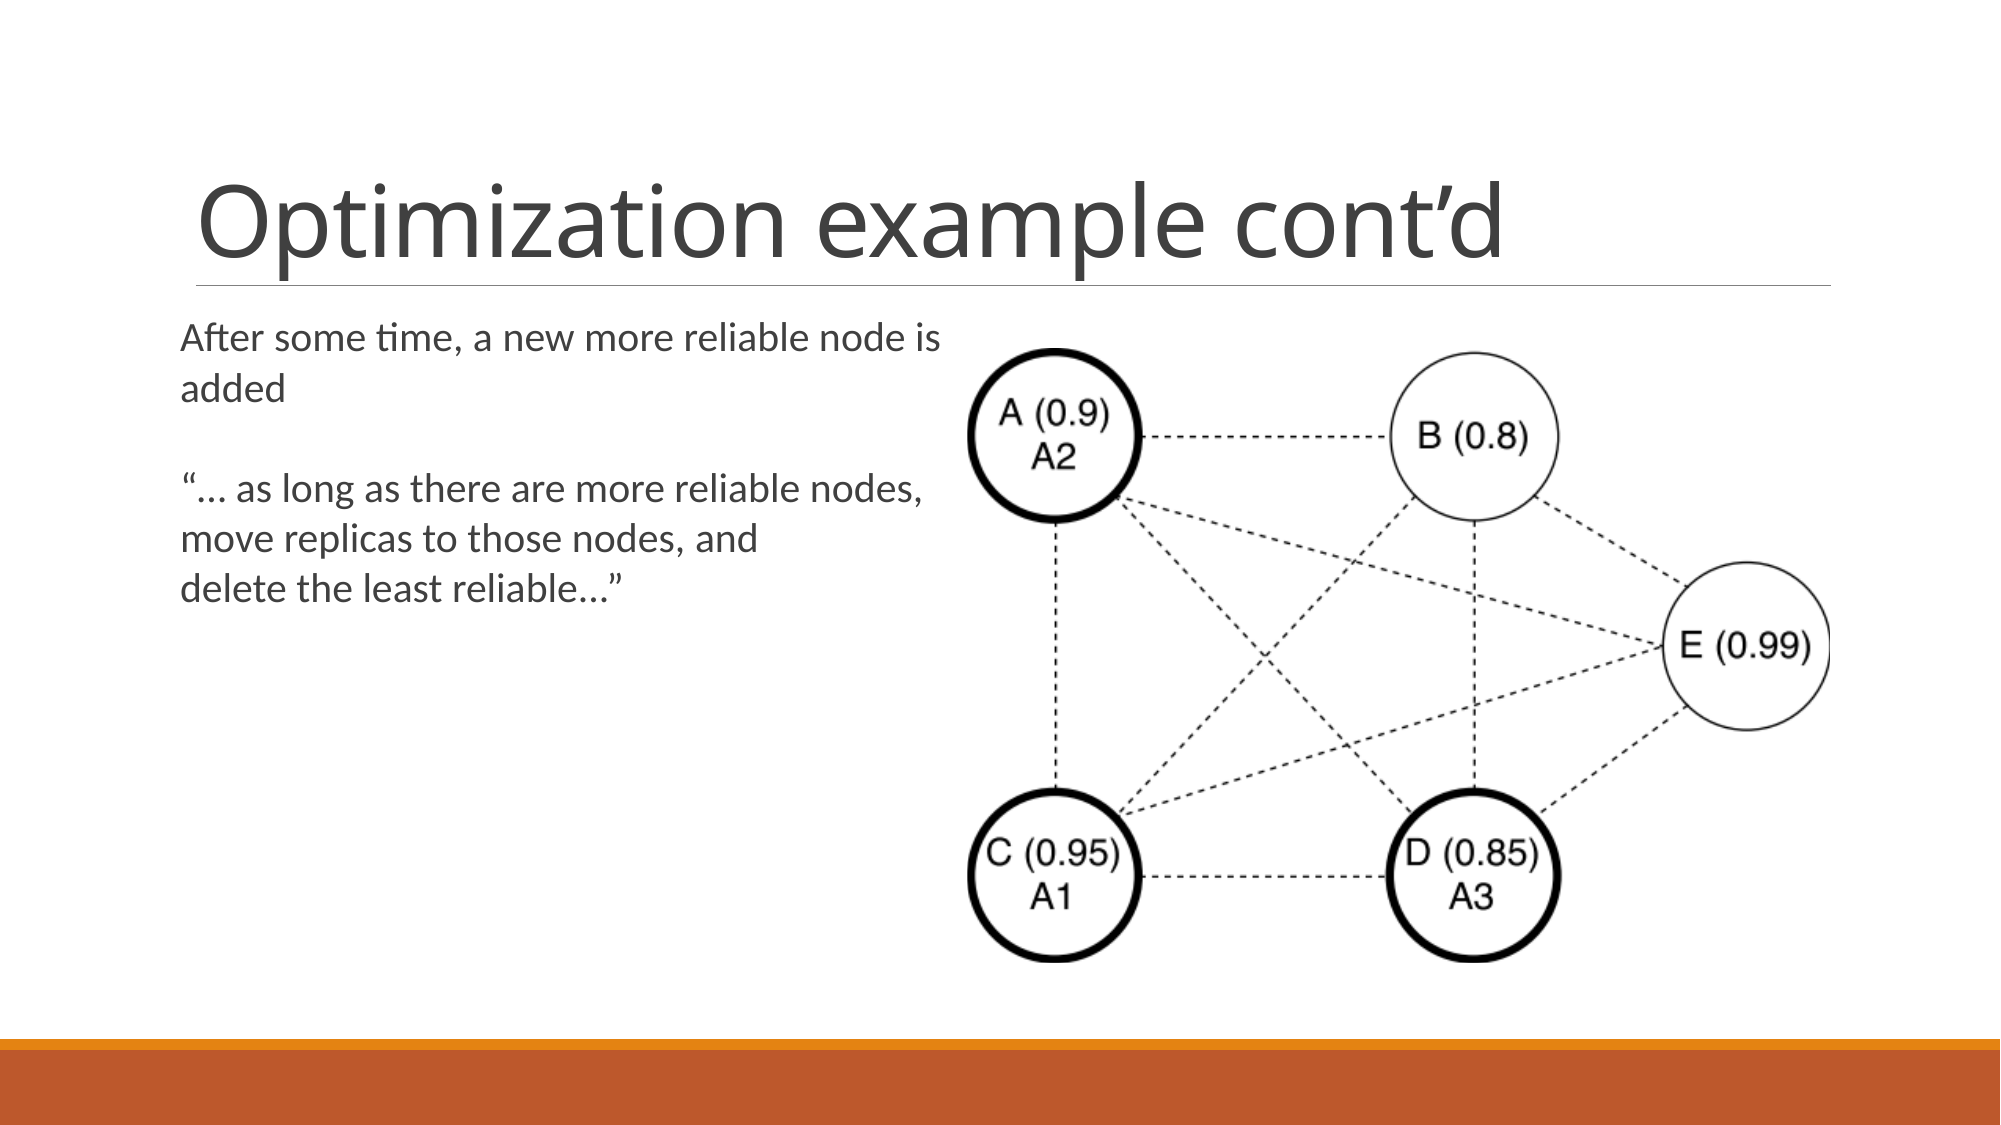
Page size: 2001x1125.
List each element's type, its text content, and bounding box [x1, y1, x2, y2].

title Optimization example cont’d [180, 47, 1830, 285]
list After some time, a new more reliable node is added “… as long as there are more reliable nodes, move replicas to those nodes, and delete the least reliable...” [180, 302, 1830, 963]
picture [966, 347, 1831, 964]
